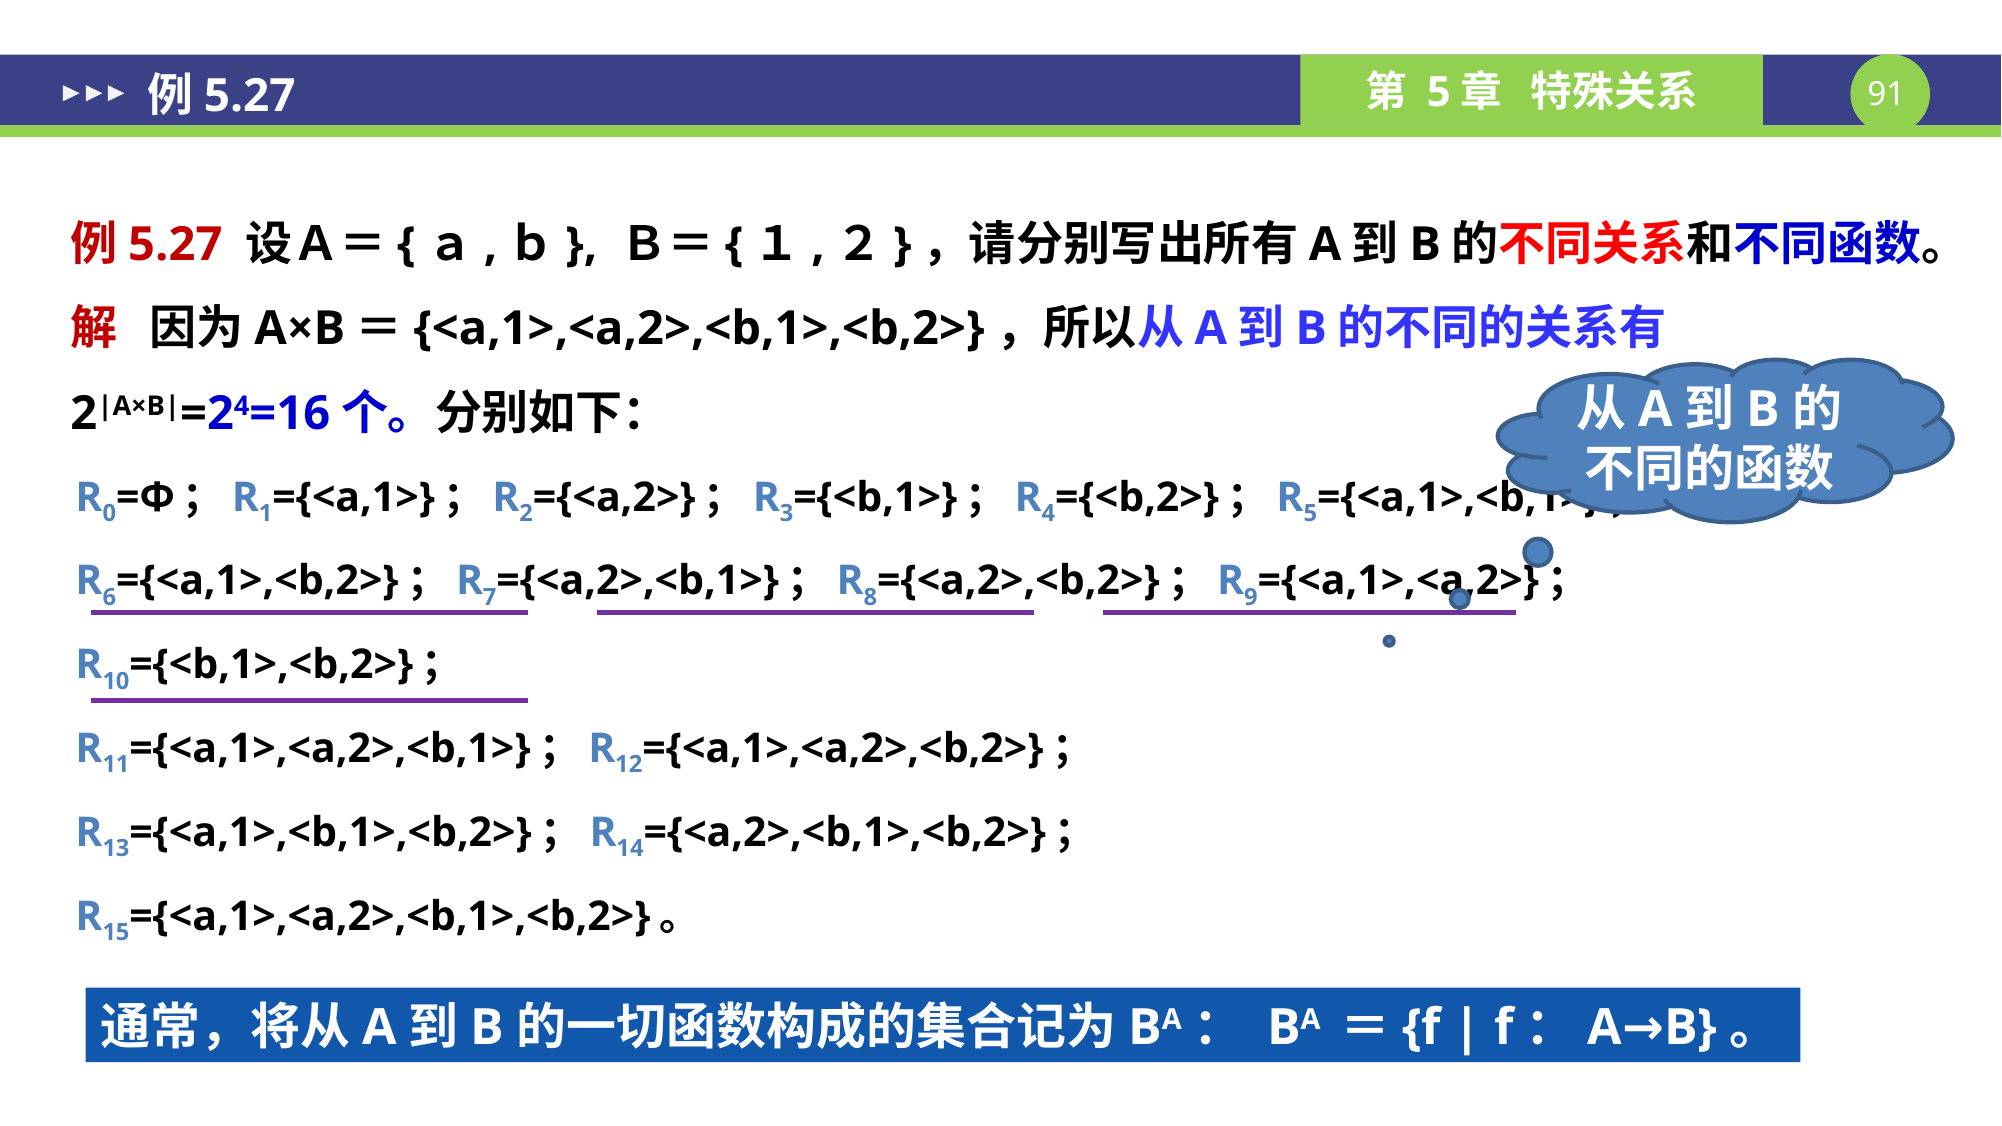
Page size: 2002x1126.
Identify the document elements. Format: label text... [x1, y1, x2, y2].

title 例5.27 [127, 57, 1003, 129]
list 例5.27 设Ａ＝{ａ,ｂ}, Ｂ＝{１,２}，请分别写出所有A到B的不同关系和不同函数。 解 因为A×B＝{<a,1>,<a,2>,<b,1>,<b,2>}，所以从A到B的不同的关系有 2|A×B|=24=16个。分别如下： [50, 175, 1951, 476]
text_box 从A到B的不同的函数 [1448, 587, 1471, 611]
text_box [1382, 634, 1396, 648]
text_box R0=Φ；R1={<a,1>}；R2={<a,2>}；R3={<b,1>}；R4={<b,2>}；R5={<a,1>,<b,1>}；R6={<a,1>,<b,2>}；R7={<a,2>,<b,1>}；R8={<a,2>,<b,2>}；R9={<a,1>,<a,2>}；R10={<b,1>,<b,2>}； R11={<a,1>,<a,2>,<b,1>}；R12={<a,1>,<a,2>,<b,2>}； R13={<a,1>,<b,1>,<b,2>}；R14={<a,2>,<b,1>,<b,2>}； R15={<a,1>,<a,2>,<b,1>,<b,2>}。 [55, 432, 1906, 958]
text_box 从A到B的不同的函数 [1495, 357, 1955, 525]
text_box 从A到B的不同的函数 [1522, 536, 1554, 568]
text_box 通常，将从A到B的一切函数构成的集合记为BA： BA ＝{f | f：A→B}。 [85, 987, 1801, 1063]
